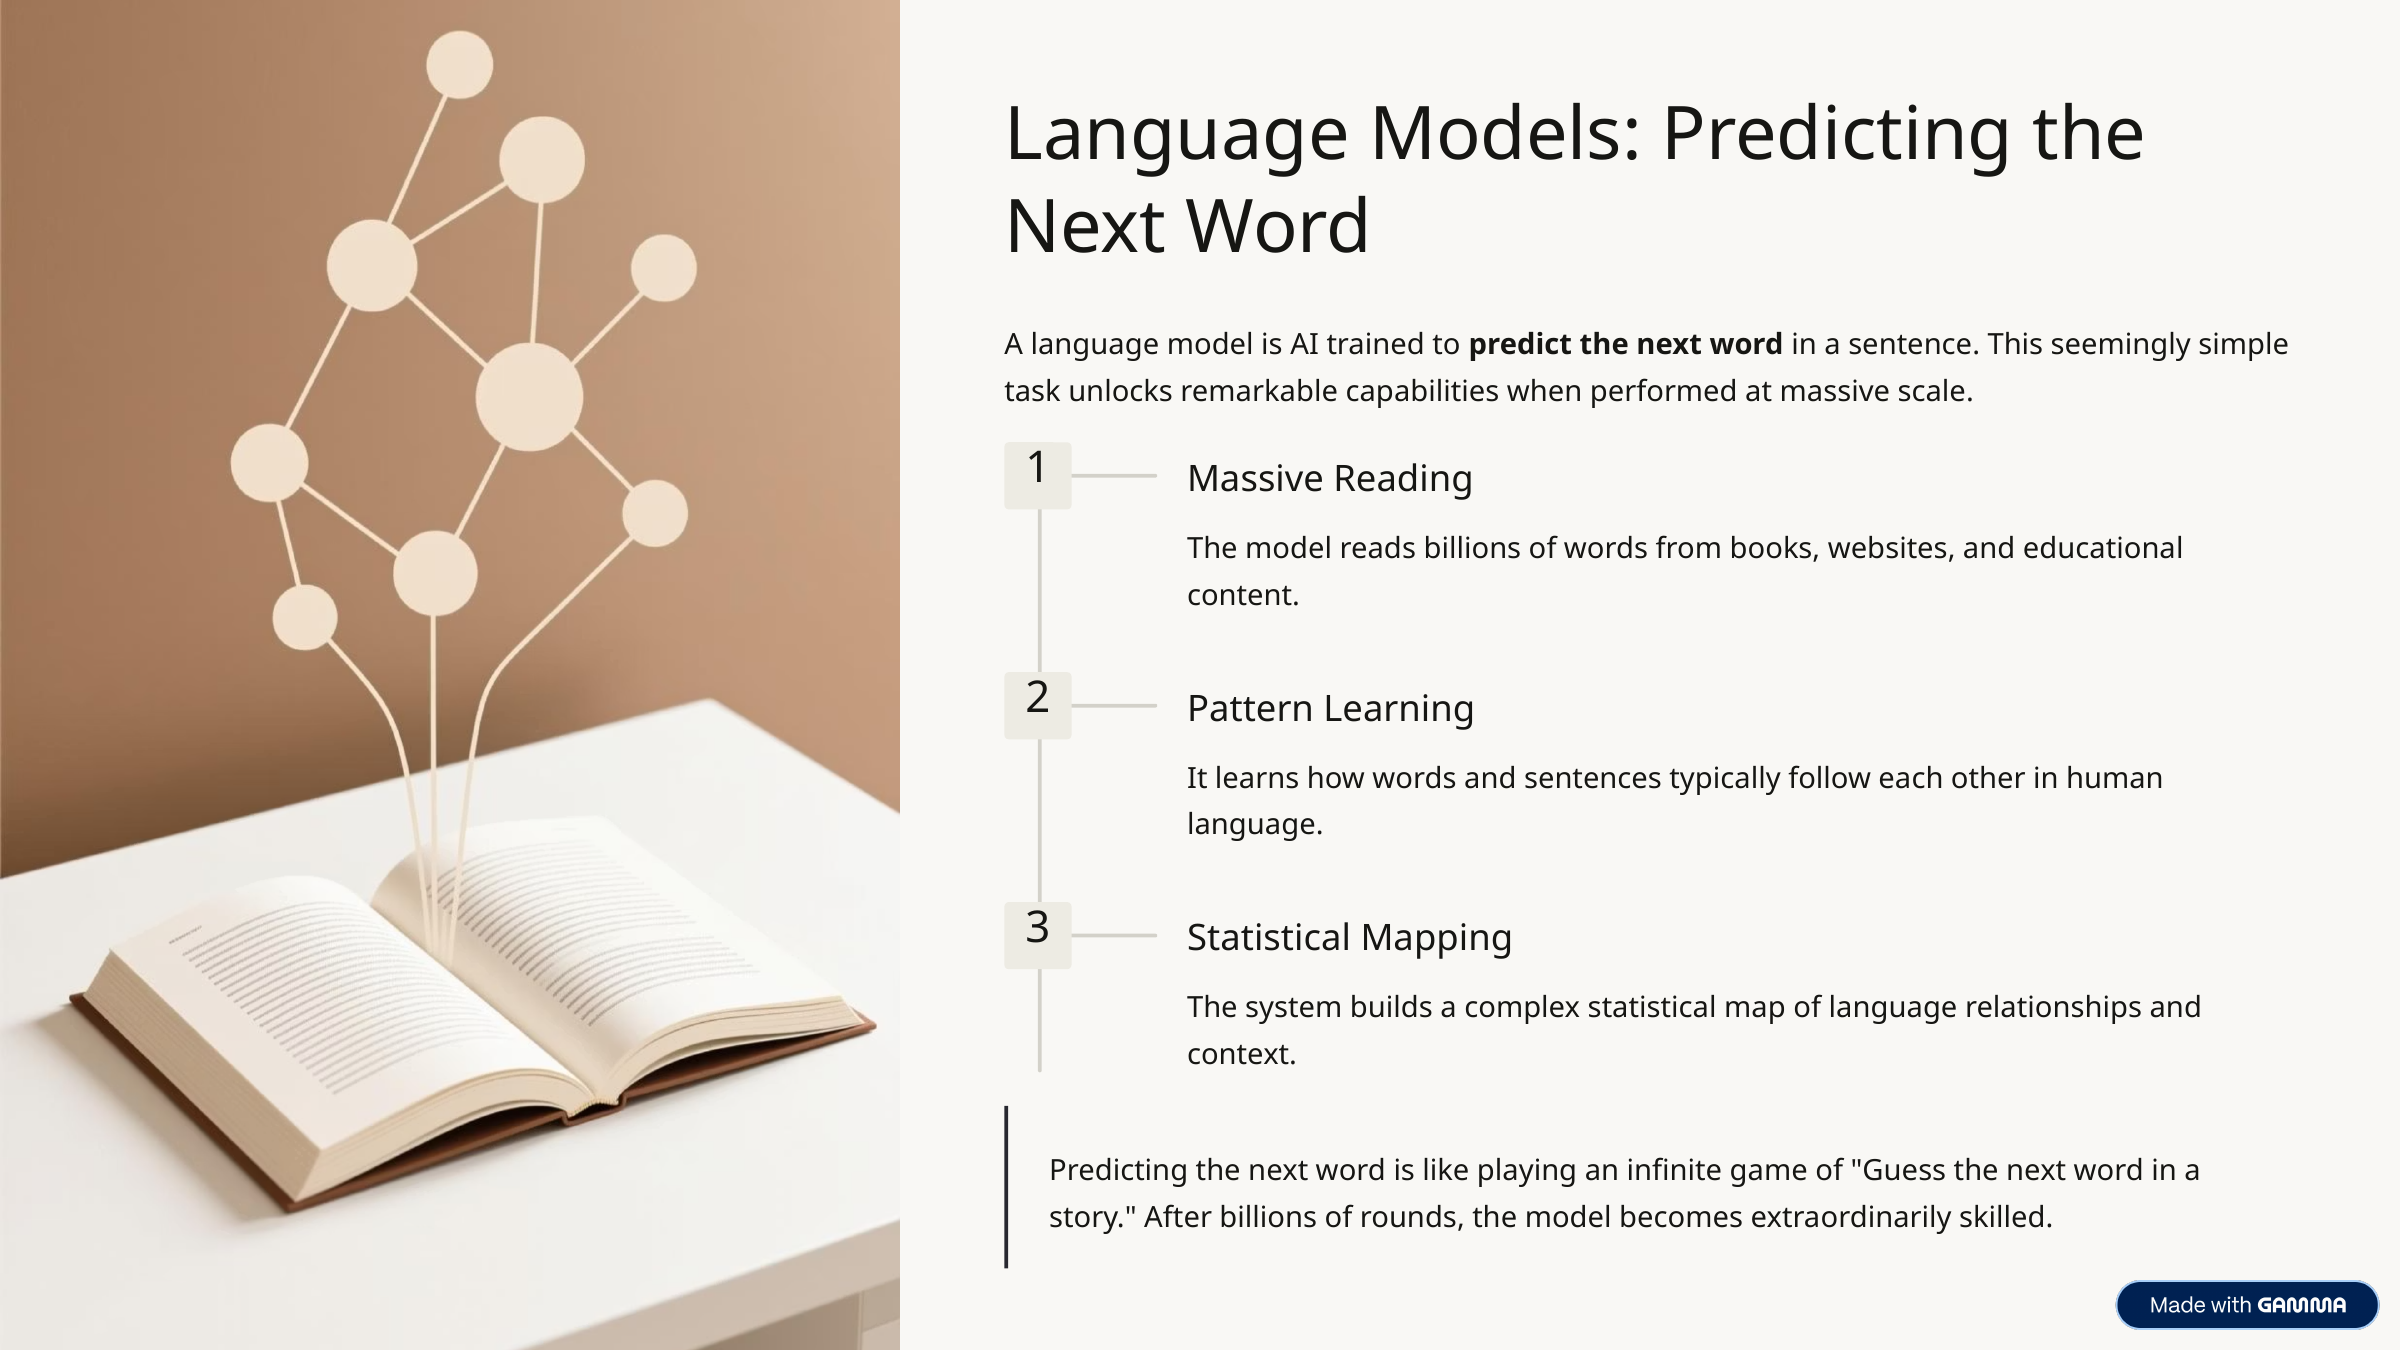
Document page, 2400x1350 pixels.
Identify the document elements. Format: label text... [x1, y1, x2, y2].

text_box 1 [1015, 447, 1061, 504]
text_box The model reads billions of words from books, websites, and educational content. [1187, 517, 2296, 613]
text_box It learns how words and sentences typically follow each other in human language. [1187, 746, 2296, 843]
text_box [1004, 902, 1072, 970]
text_box Language Models: Predicting the Next Word [1004, 82, 2296, 269]
text_box [1004, 672, 1072, 740]
text_box Massive Reading [1187, 452, 1561, 500]
text_box [1072, 703, 1158, 708]
text_box [1072, 933, 1158, 938]
text_box Statistical Mapping [1187, 912, 1561, 959]
text_box 3 [1015, 907, 1061, 964]
text_box [1037, 510, 1042, 672]
text_box [1004, 1105, 1009, 1269]
text_box The system builds a complex statistical map of language relationships and context. [1187, 976, 2296, 1073]
text_box [1004, 442, 1072, 510]
picture [0, 0, 900, 1350]
picture [2106, 1271, 2389, 1339]
text_box Predicting the next word is like playing an infinite game of "Guess the next word in a story." After billions of rounds, the model becomes extraordinarily skilled. [1049, 1139, 2296, 1235]
text_box [1037, 970, 1042, 1073]
text_box Pattern Learning [1187, 682, 1561, 729]
text_box A language model is AI trained to predict the next word in a sentence. This seemingly simple task unlocks remarkable capabilities when performed at massive scale. [1004, 313, 2296, 409]
text_box [1037, 740, 1042, 902]
text_box 2 [1015, 677, 1061, 734]
text_box [1072, 473, 1158, 478]
